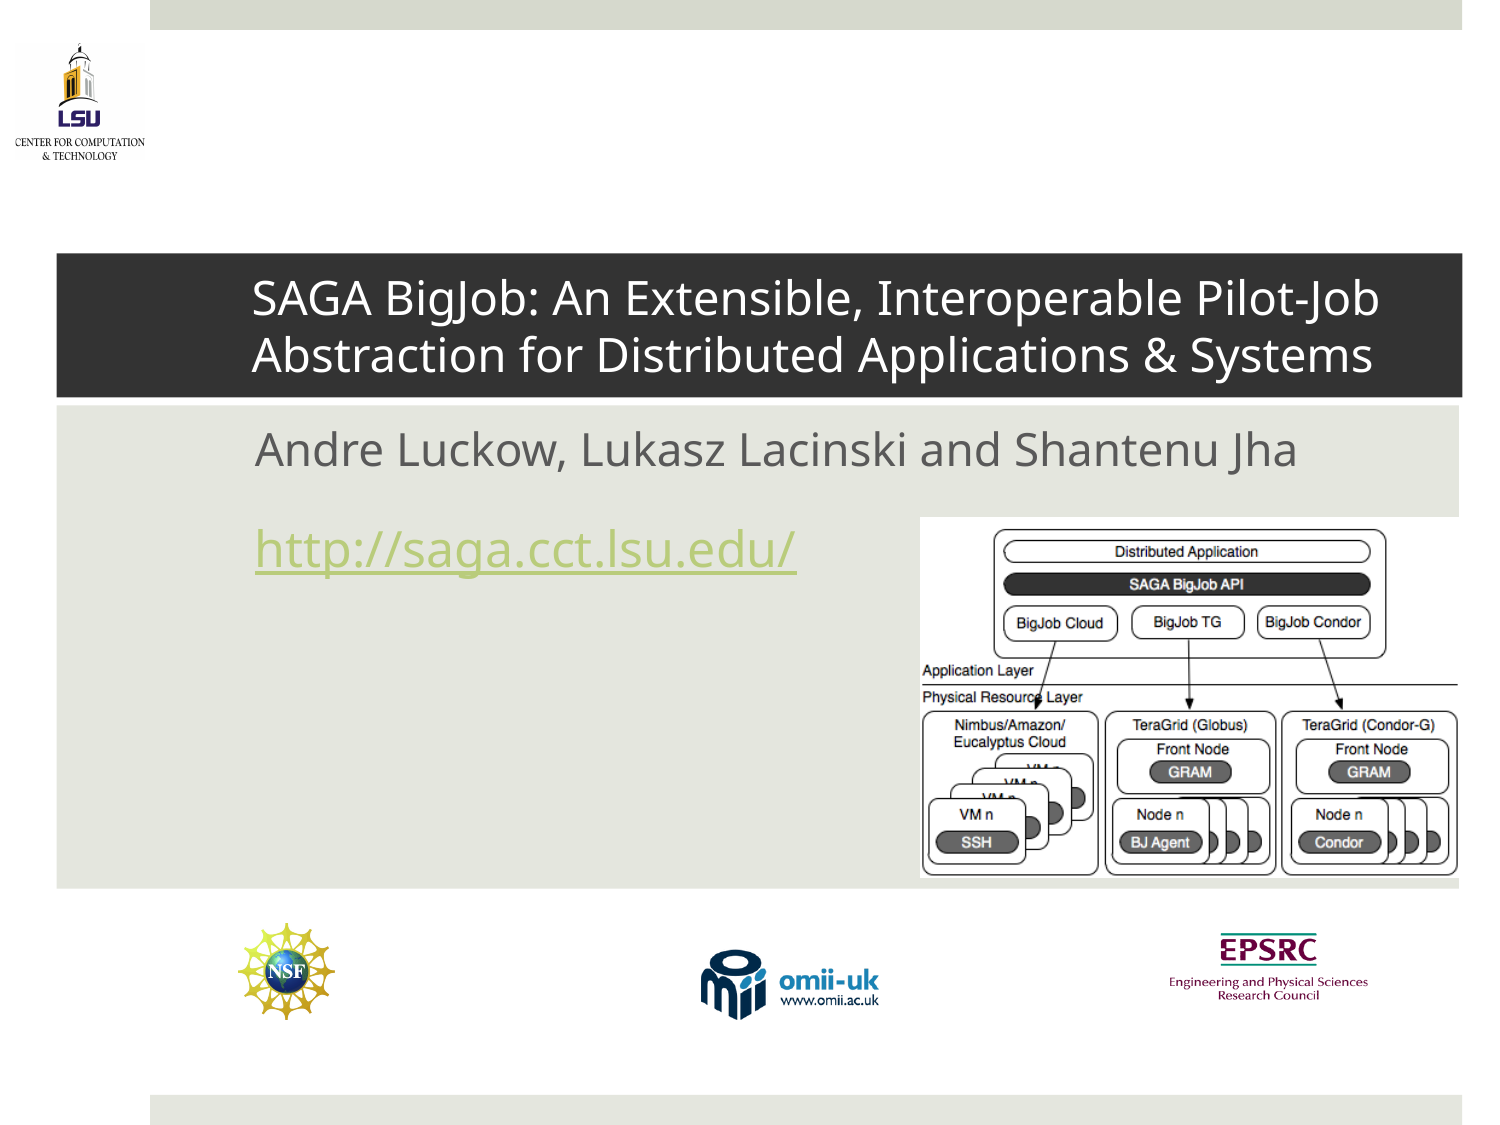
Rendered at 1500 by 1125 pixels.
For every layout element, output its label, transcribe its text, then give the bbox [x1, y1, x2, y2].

picture [238, 922, 336, 1020]
subtitle Andre Luckow, Lukasz Lacinski and Shantenu Jha http://saga.cct.lsu.edu/ [56, 405, 1459, 889]
picture [877, 517, 1500, 879]
picture [700, 949, 879, 1020]
title SAGA BigJob: An Extensible, Interoperable Pilot-Job Abstraction for Distributed Applications & Systems [56, 253, 1463, 398]
picture [15, 43, 145, 160]
picture [1168, 932, 1369, 1000]
